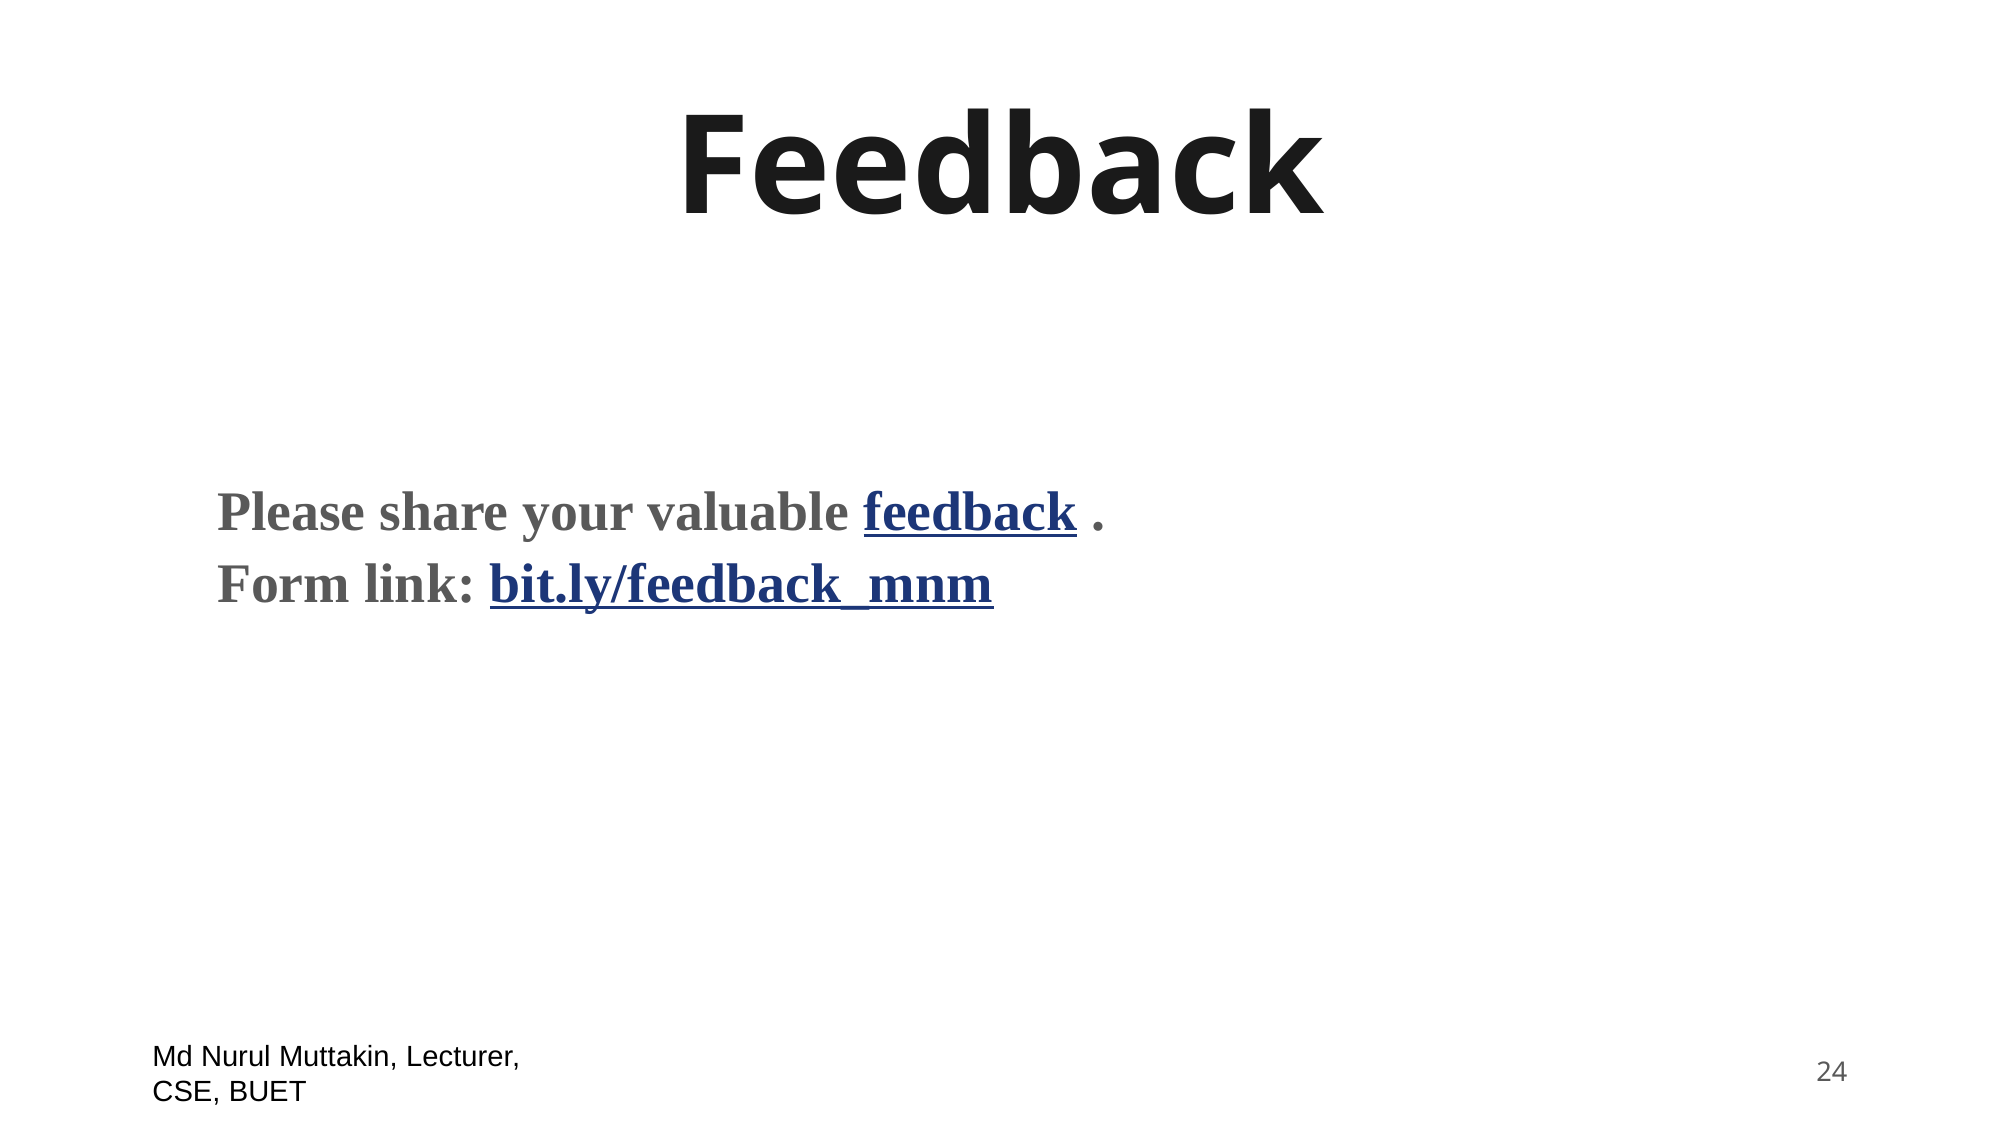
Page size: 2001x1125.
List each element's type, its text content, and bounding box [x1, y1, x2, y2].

list Please share your valuable feedback . Form link: bit.ly/feedback_mnm [156, 462, 1807, 623]
title Feedback [137, 59, 1863, 278]
slide_number ‹#› [1412, 1042, 1863, 1103]
slide_number Md Nurul Muttakin, Lecturer, CSE, BUET [137, 1042, 588, 1103]
